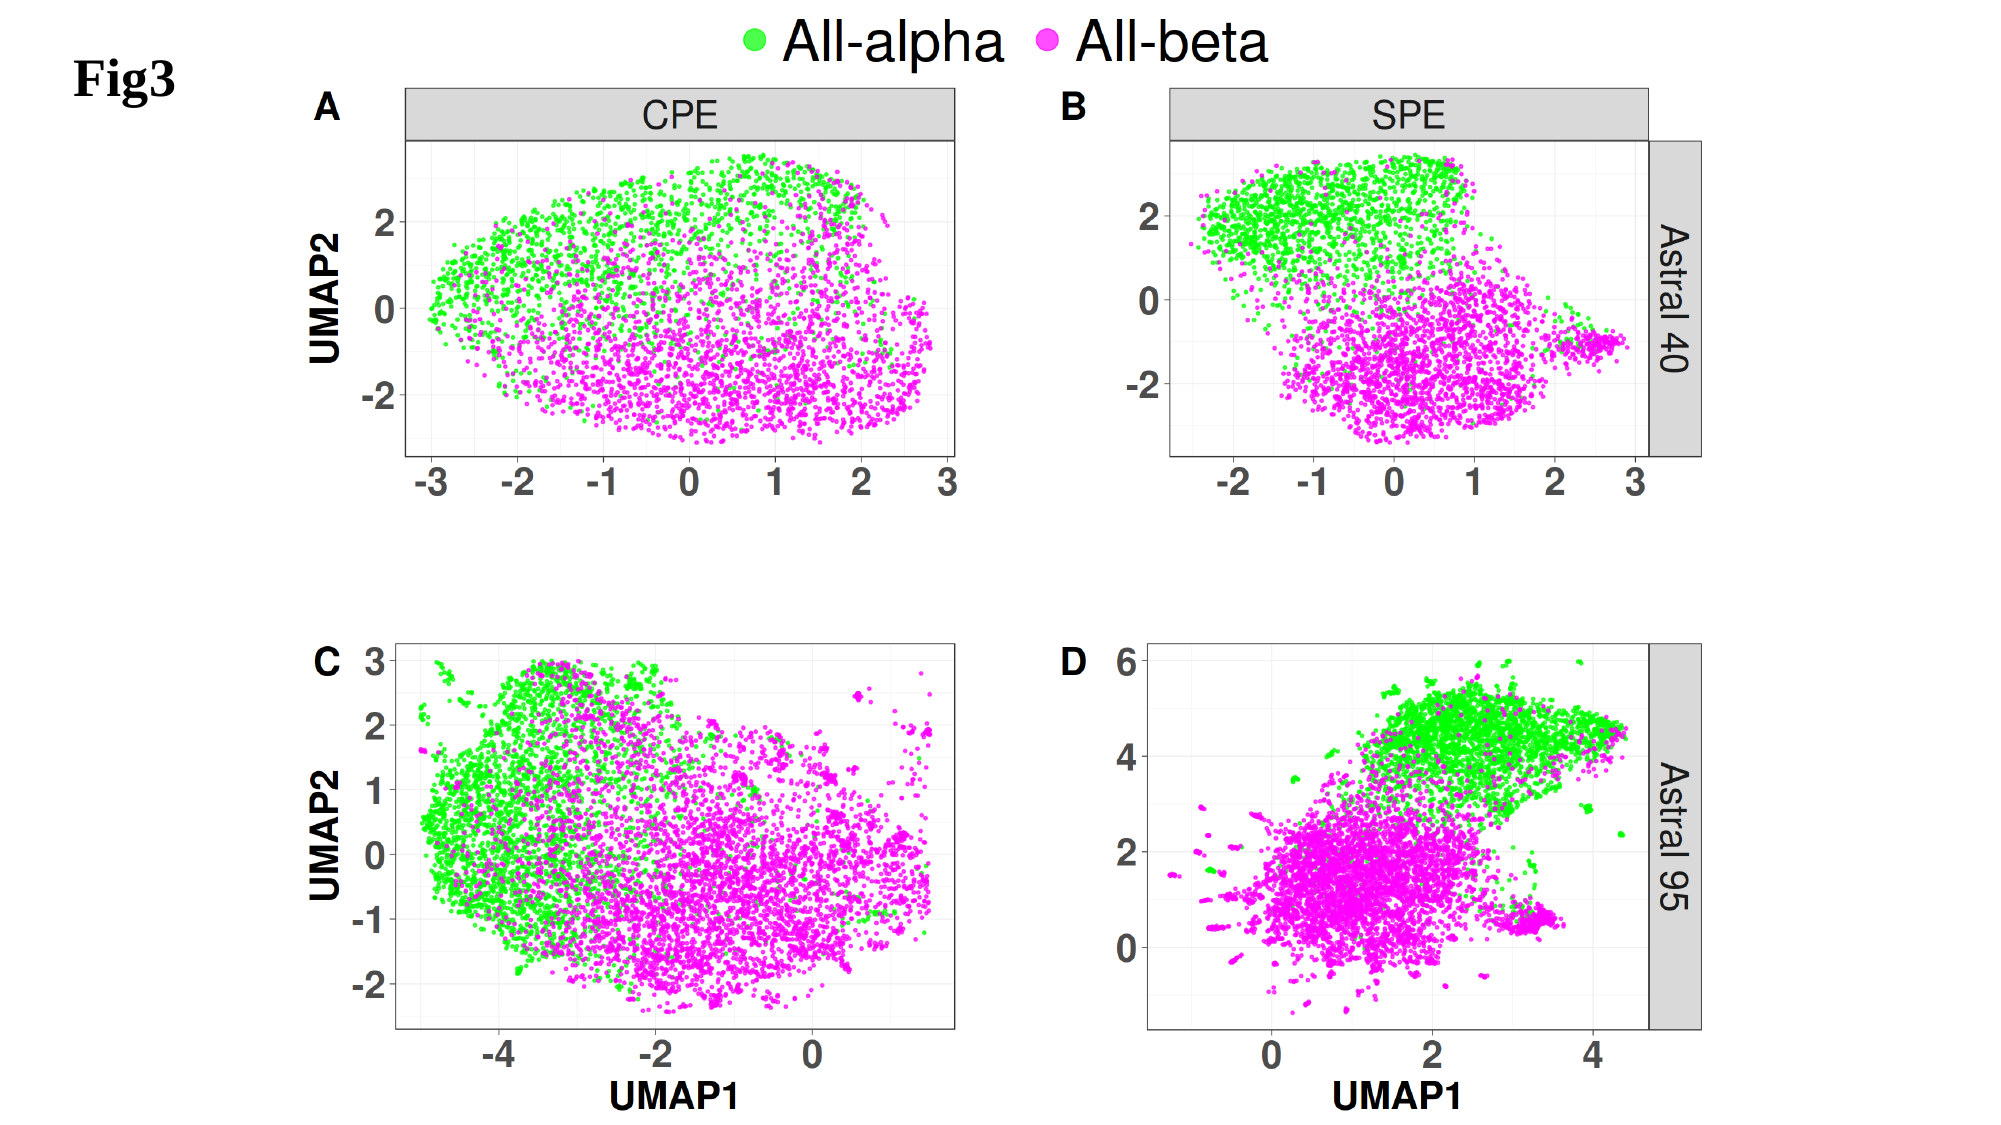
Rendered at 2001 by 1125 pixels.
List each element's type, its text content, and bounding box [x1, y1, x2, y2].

picture [298, 2, 1712, 1125]
text_box Fig3 [59, 35, 293, 110]
